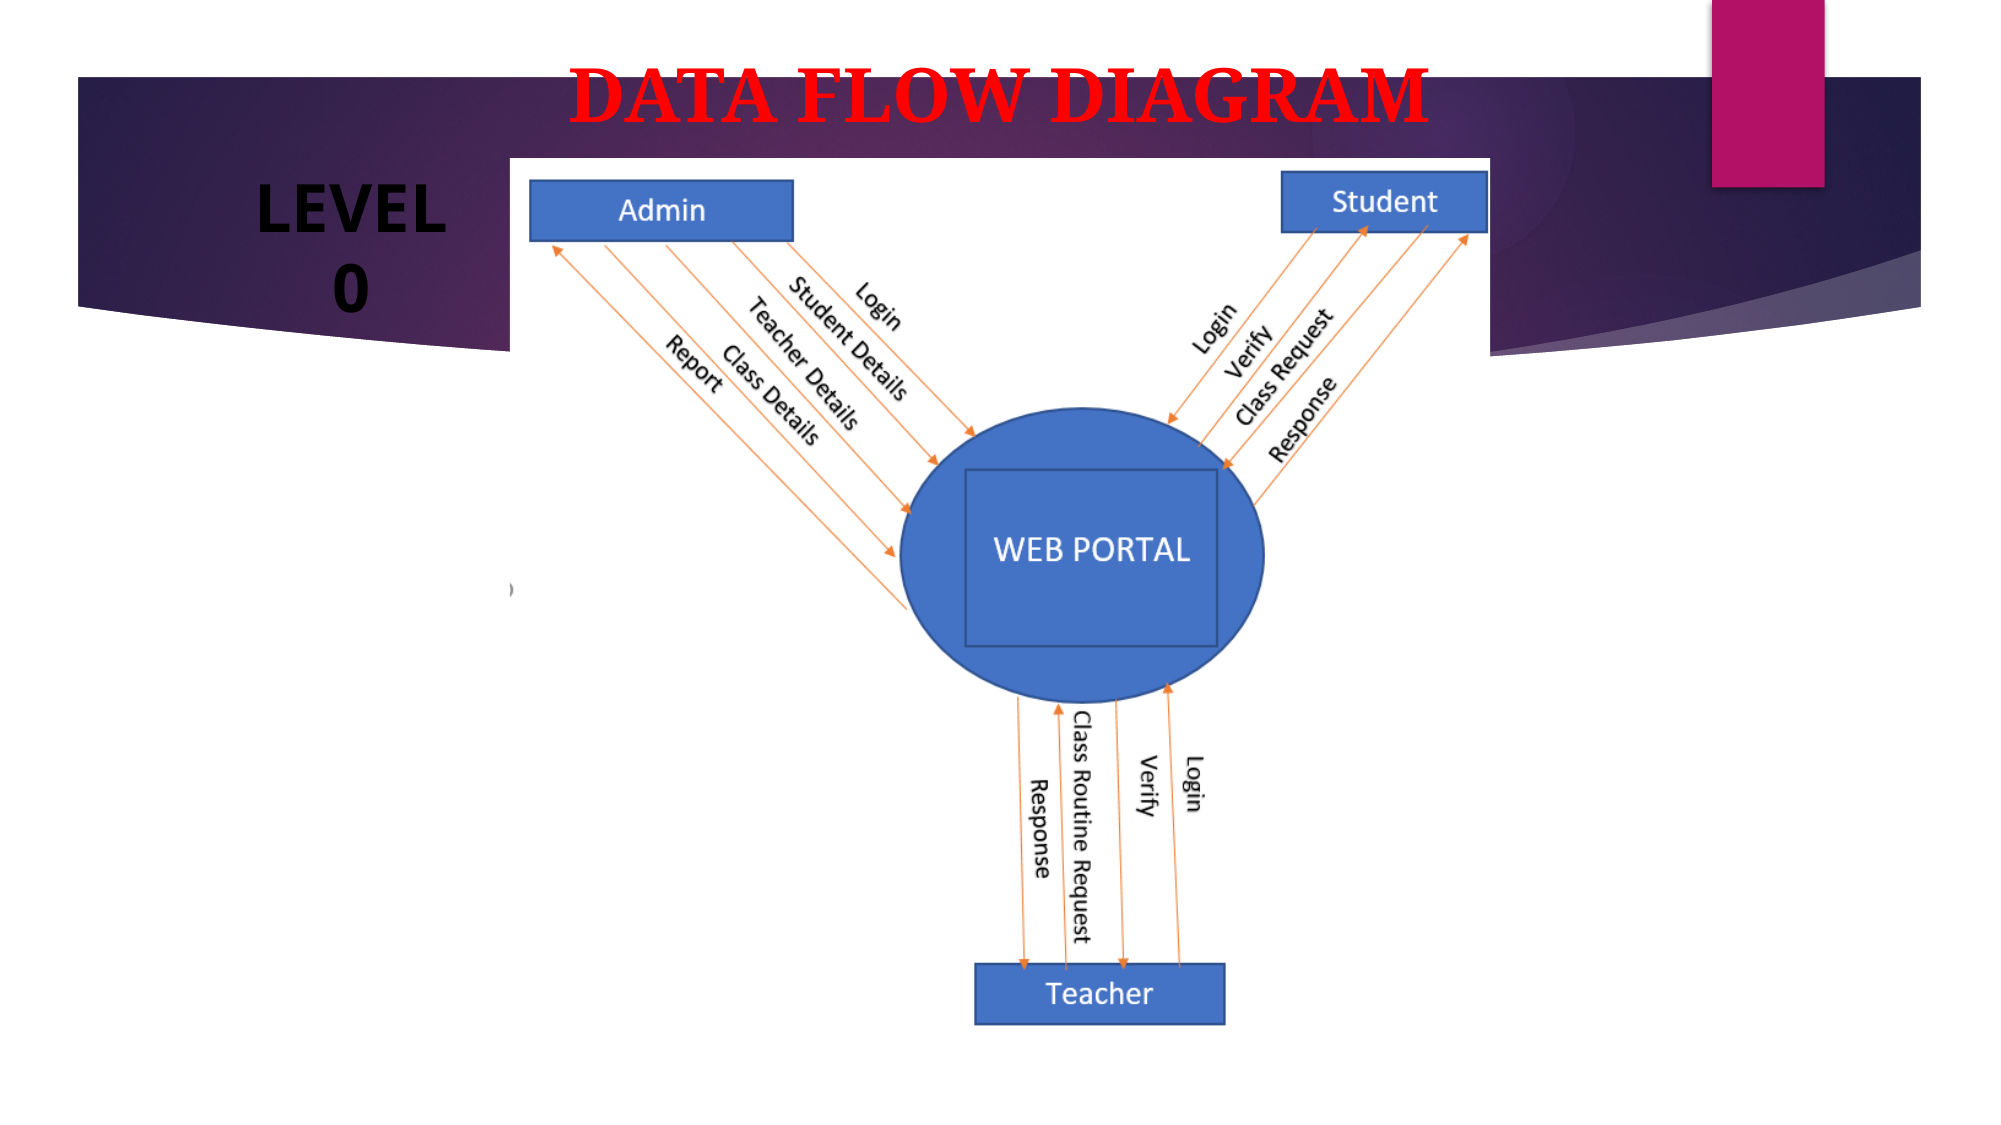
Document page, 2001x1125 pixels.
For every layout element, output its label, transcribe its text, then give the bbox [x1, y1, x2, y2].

text_box DATA FLOW DIAGRAM [537, 40, 1462, 156]
picture [509, 158, 1491, 1038]
text_box LEVEL 0 [220, 158, 482, 334]
